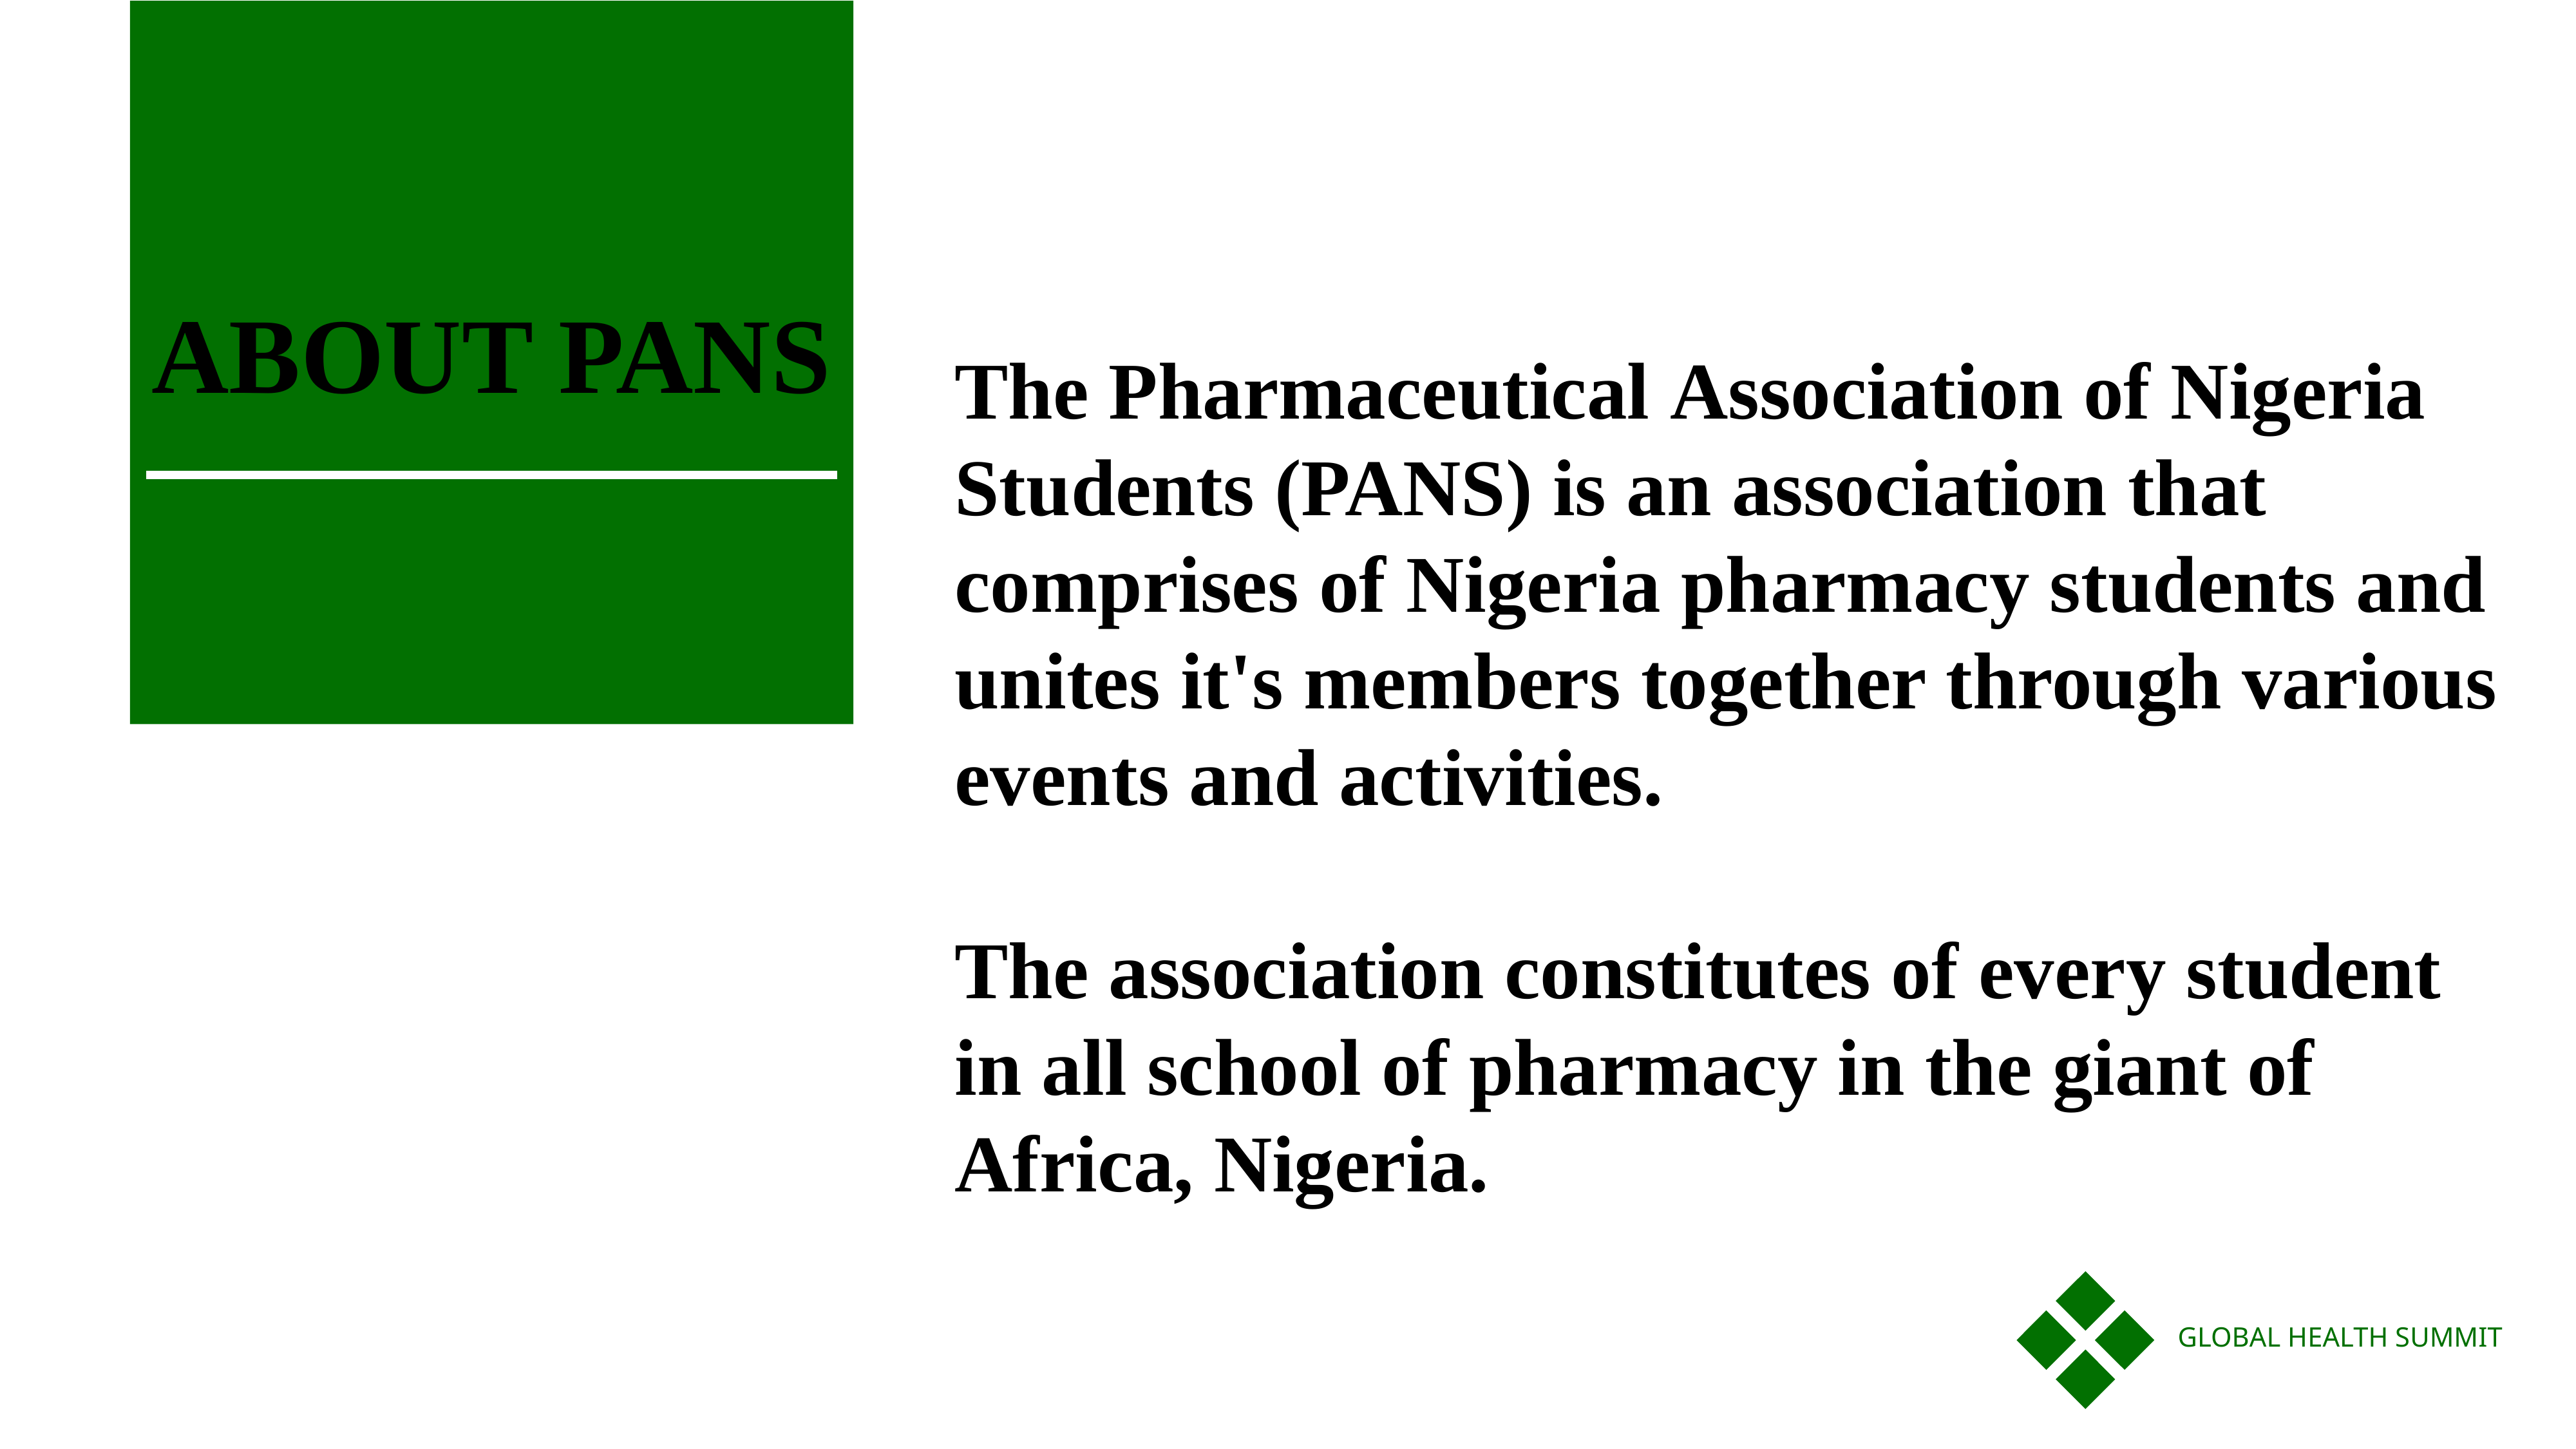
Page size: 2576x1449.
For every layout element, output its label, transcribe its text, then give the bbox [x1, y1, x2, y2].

text_box ABOUT PANS [119, 305, 837, 420]
text_box [129, 1, 854, 724]
text_box The Pharmaceutical Association of Nigeria Students (PANS) is an association that comprises of Nigeria pharmacy students and unites it's members together through various events and activities. The association constitutes of every student in all school of pharmacy in the giant of Africa, Nigeria. [949, 333, 2516, 1213]
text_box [2016, 1271, 2545, 1410]
